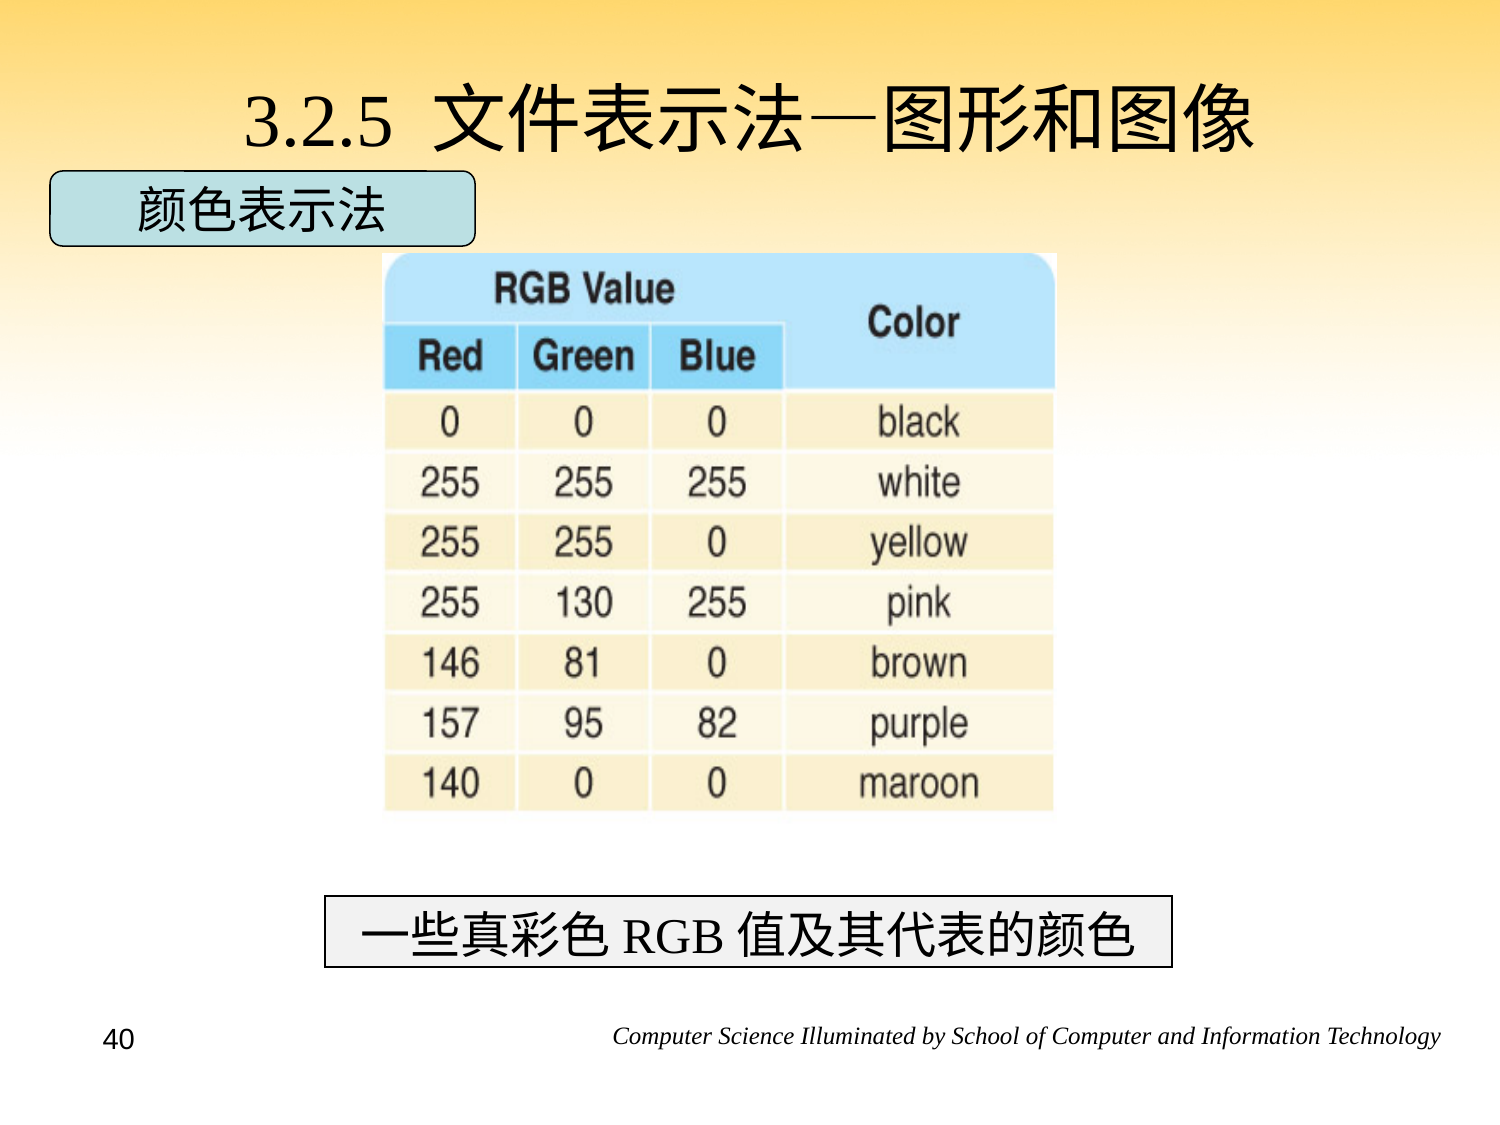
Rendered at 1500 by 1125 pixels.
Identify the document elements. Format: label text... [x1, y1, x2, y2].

text_box 颜色表示法 [49, 170, 476, 247]
picture [0, 0, 1500, 1125]
slide_number 40 [75, 1012, 150, 1066]
text_box 一些真彩色RGB值及其代表的颜色 [324, 896, 1172, 967]
text_box 3.2.5 文件表示法—图形和图像 [74, 37, 1425, 197]
